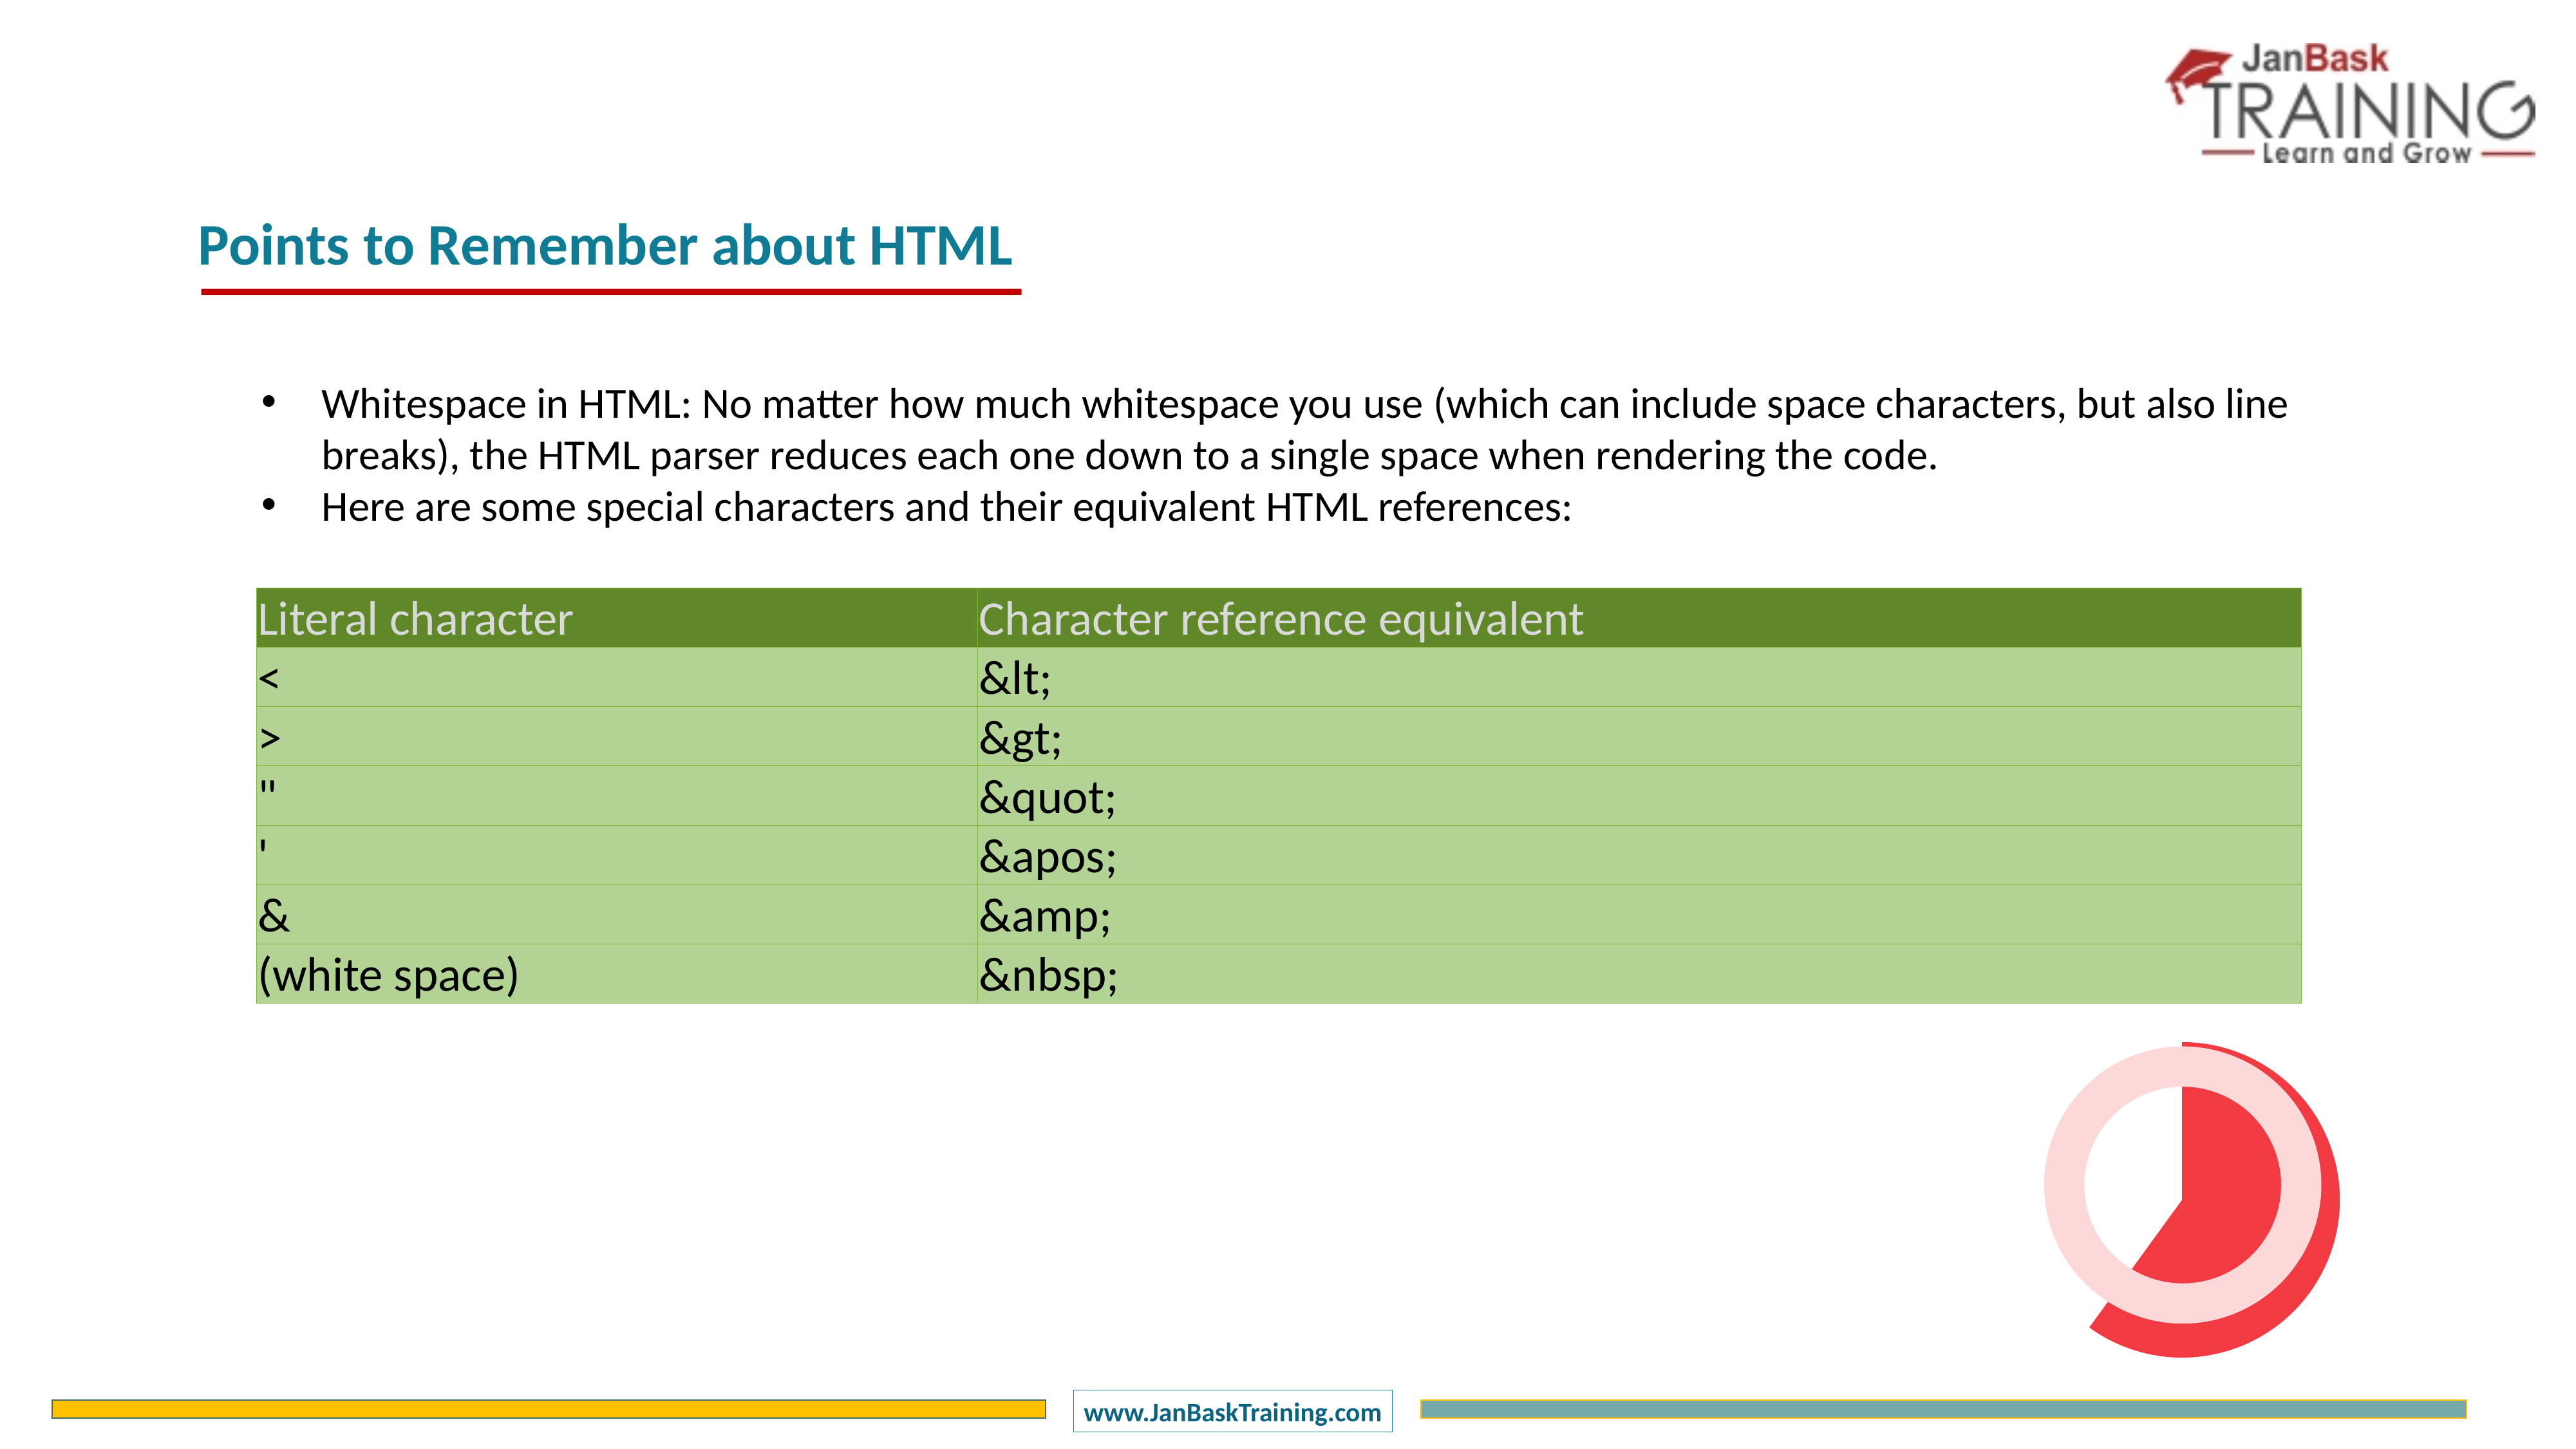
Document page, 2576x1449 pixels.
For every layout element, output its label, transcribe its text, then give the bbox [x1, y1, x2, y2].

text_box Points to Remember about HTML [193, 201, 2000, 282]
table_cell &nbsp; [978, 944, 2301, 1003]
table_cell (white space) [257, 944, 977, 1003]
table_header Character reference equivalent [978, 588, 2301, 647]
table_cell &amp; [978, 885, 2301, 944]
table_cell > [257, 707, 977, 765]
table_cell &quot; [978, 766, 2301, 825]
table_header Literal character [257, 588, 977, 647]
table_cell & [257, 885, 977, 944]
table_cell < [257, 648, 977, 706]
text_box Whitespace in HTML: No matter how much whitespace you use (which can include space characters, but also line breaks), the HTML parser reduces each one down to a single space when rendering the code. Here are some special characters and their equivalent HTML references: [256, 370, 2376, 586]
picture [2165, 43, 2535, 163]
table_cell &lt; [978, 648, 2301, 706]
table_cell &apos; [978, 826, 2301, 884]
table_cell &gt; [978, 707, 2301, 765]
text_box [2022, 1040, 2342, 1360]
table_cell " [257, 766, 977, 825]
table_cell ' [257, 826, 977, 884]
